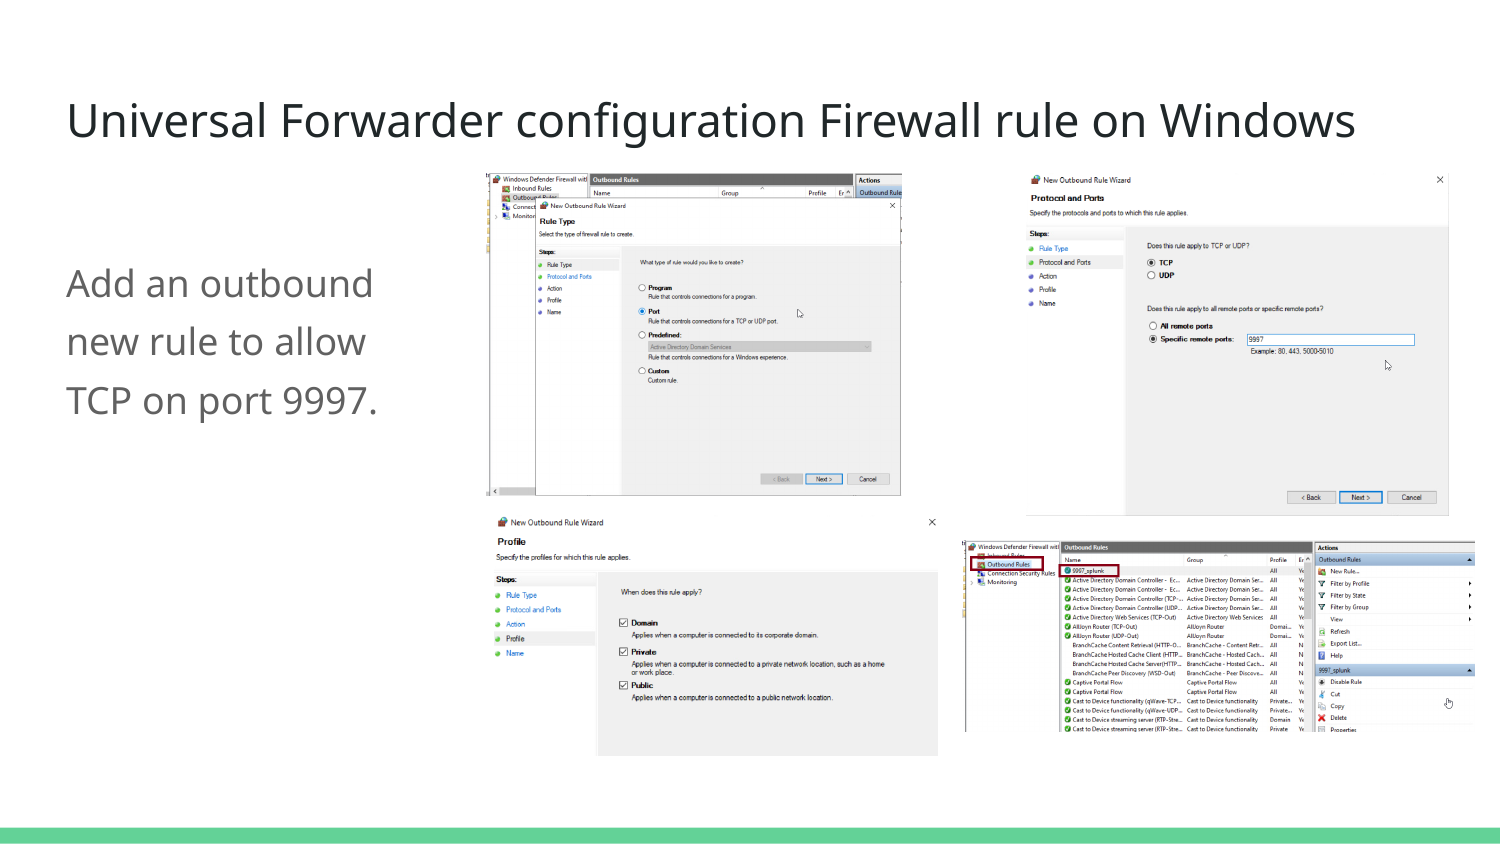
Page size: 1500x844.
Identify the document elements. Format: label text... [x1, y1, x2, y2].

picture [961, 539, 1476, 732]
list Add an outbound new rule to allow TCP on port 9997. [51, 234, 418, 750]
picture [494, 515, 939, 757]
picture [486, 173, 902, 496]
picture [1025, 173, 1450, 516]
title Universal Forwarder configuration Firewall rule on Windows [51, 72, 1449, 167]
